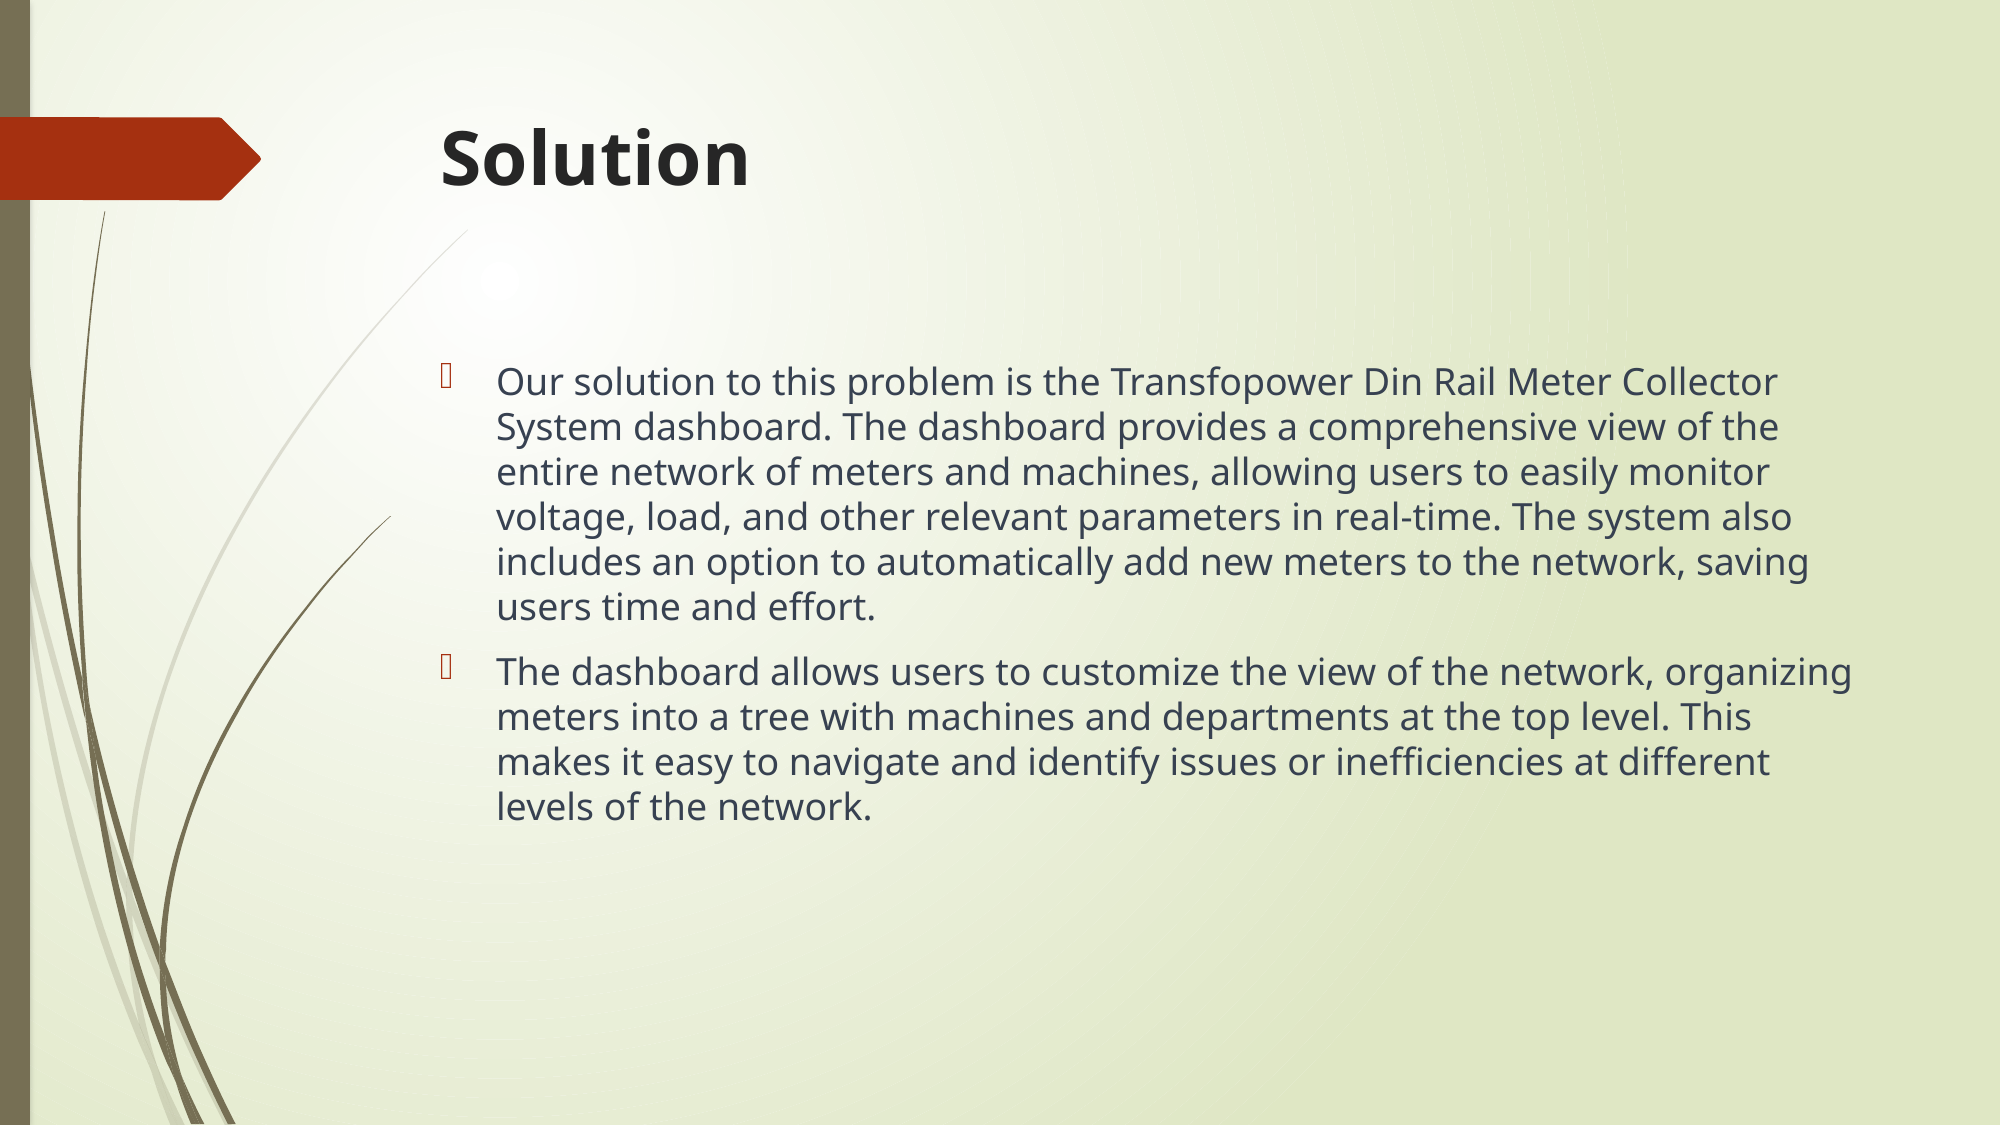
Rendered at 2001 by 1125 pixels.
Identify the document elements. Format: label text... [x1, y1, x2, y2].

title Solution [425, 102, 1888, 313]
list Our solution to this problem is the Transfopower Din Rail Meter Collector System dashboard. The dashboard provides a comprehensive view of the entire network of meters and machines, allowing users to easily monitor voltage, load, and other relevant parameters in real-time. The system also includes an option to automatically add new meters to the network, saving users time and effort. The dashboard allows users to customize the view of the network, organizing meters into a tree with machines and departments at the top level. This makes it easy to navigate and identify issues or inefficiencies at different levels of the network. [424, 350, 1888, 970]
